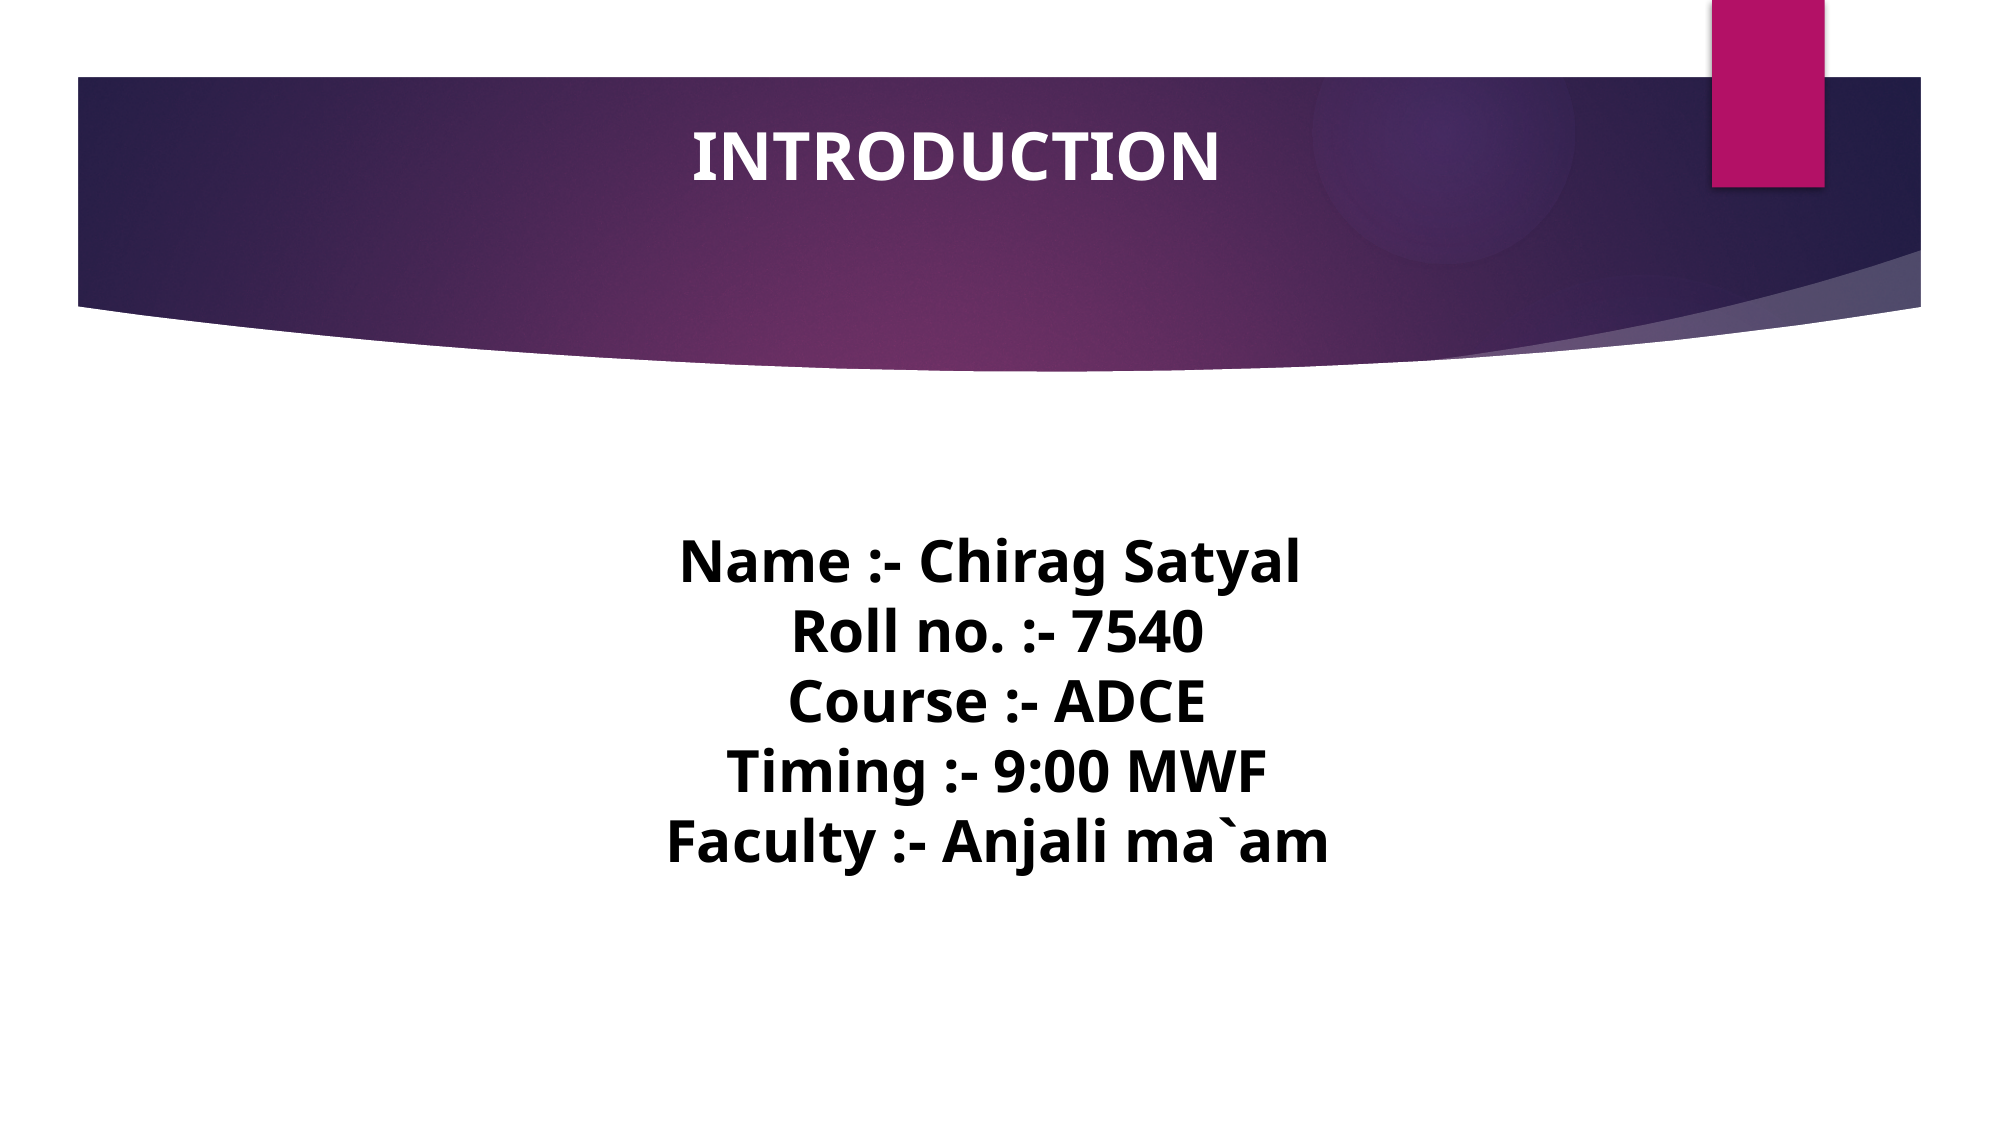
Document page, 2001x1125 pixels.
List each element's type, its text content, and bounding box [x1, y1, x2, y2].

text_box INTRODUCTION [320, 106, 1596, 201]
text_box Name :- Chirag Satyal Roll no. :- 7540 Course :- ADCE Timing :- 9:00 MWF Faculty :- Anjali ma`am [420, 516, 1575, 882]
